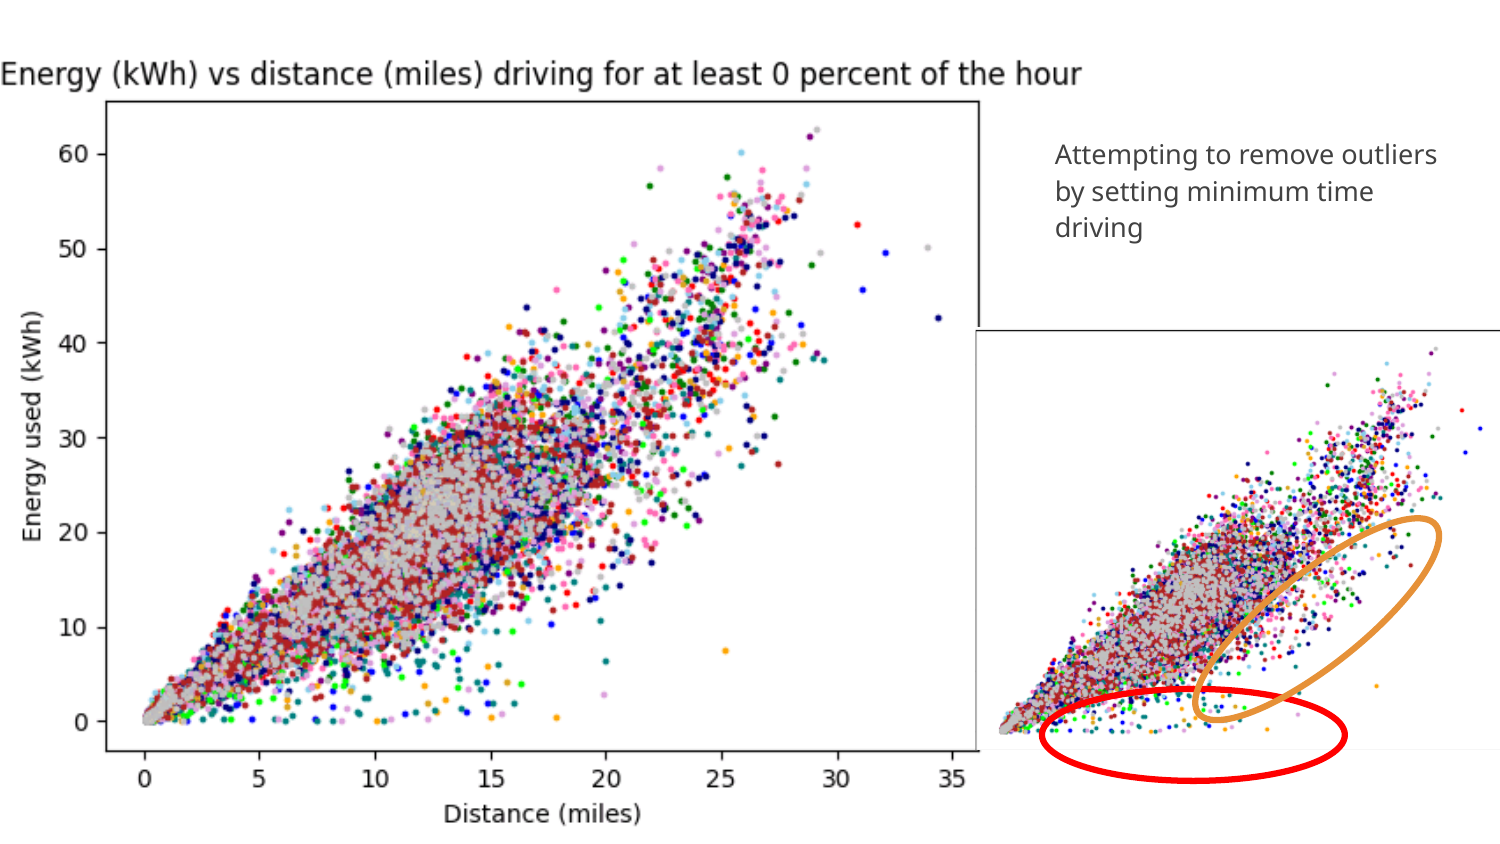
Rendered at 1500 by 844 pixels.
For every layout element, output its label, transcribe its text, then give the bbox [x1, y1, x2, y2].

list Attempting to remove outliers by setting minimum time driving [1094, 120, 1480, 325]
text_box [1094, 757, 1327, 781]
picture [0, 0, 1500, 844]
